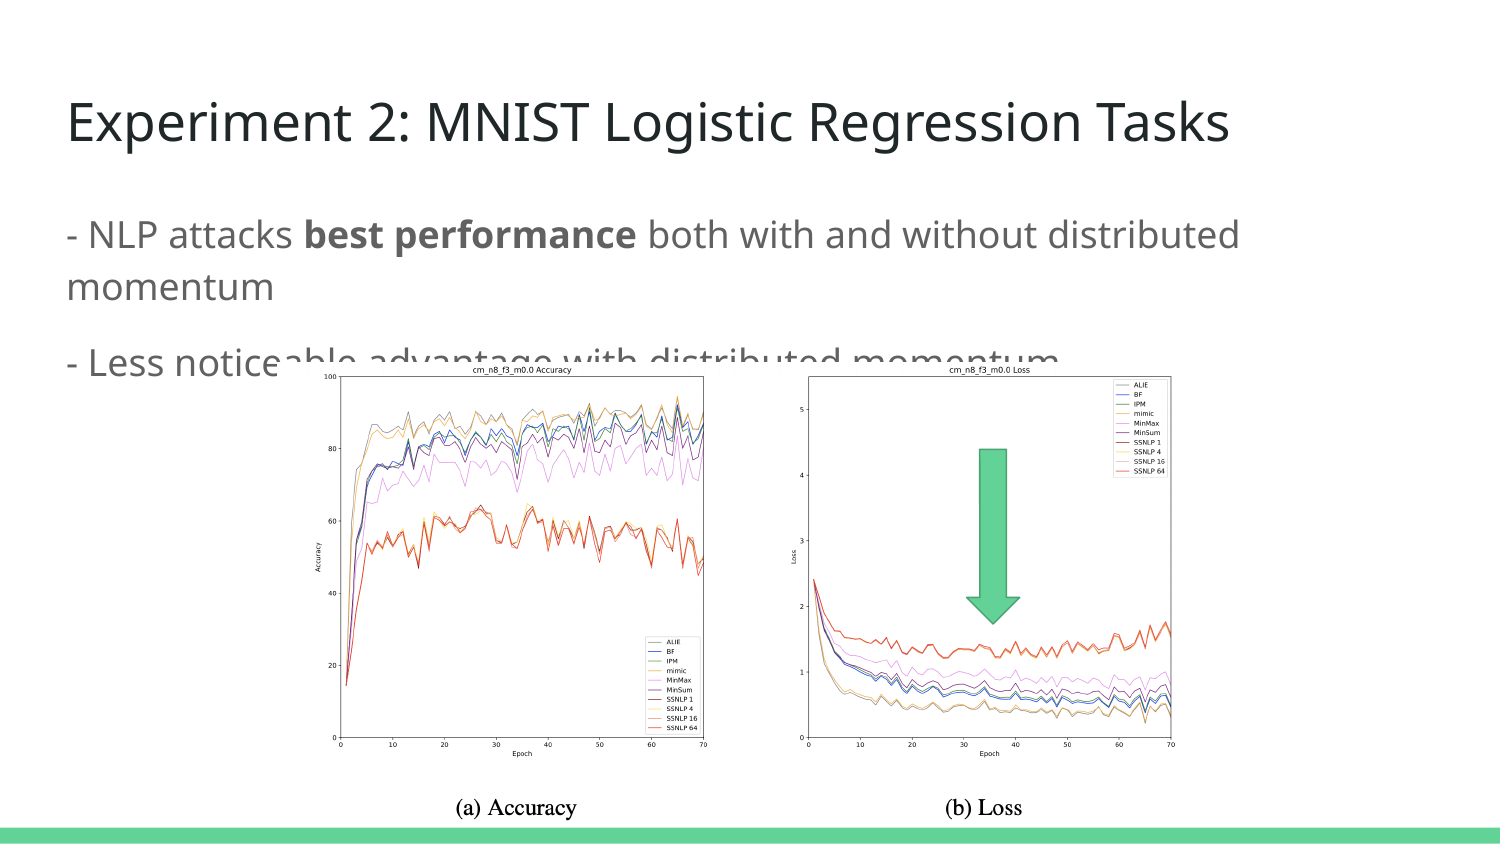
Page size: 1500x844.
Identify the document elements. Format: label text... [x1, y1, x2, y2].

picture [277, 362, 1223, 826]
title Experiment 2: MNIST Logistic Regression Tasks [51, 72, 1449, 167]
list - NLP attacks best performance both with and without distributed momentum - Less noticeable advantage with distributed momentum [51, 189, 1449, 750]
